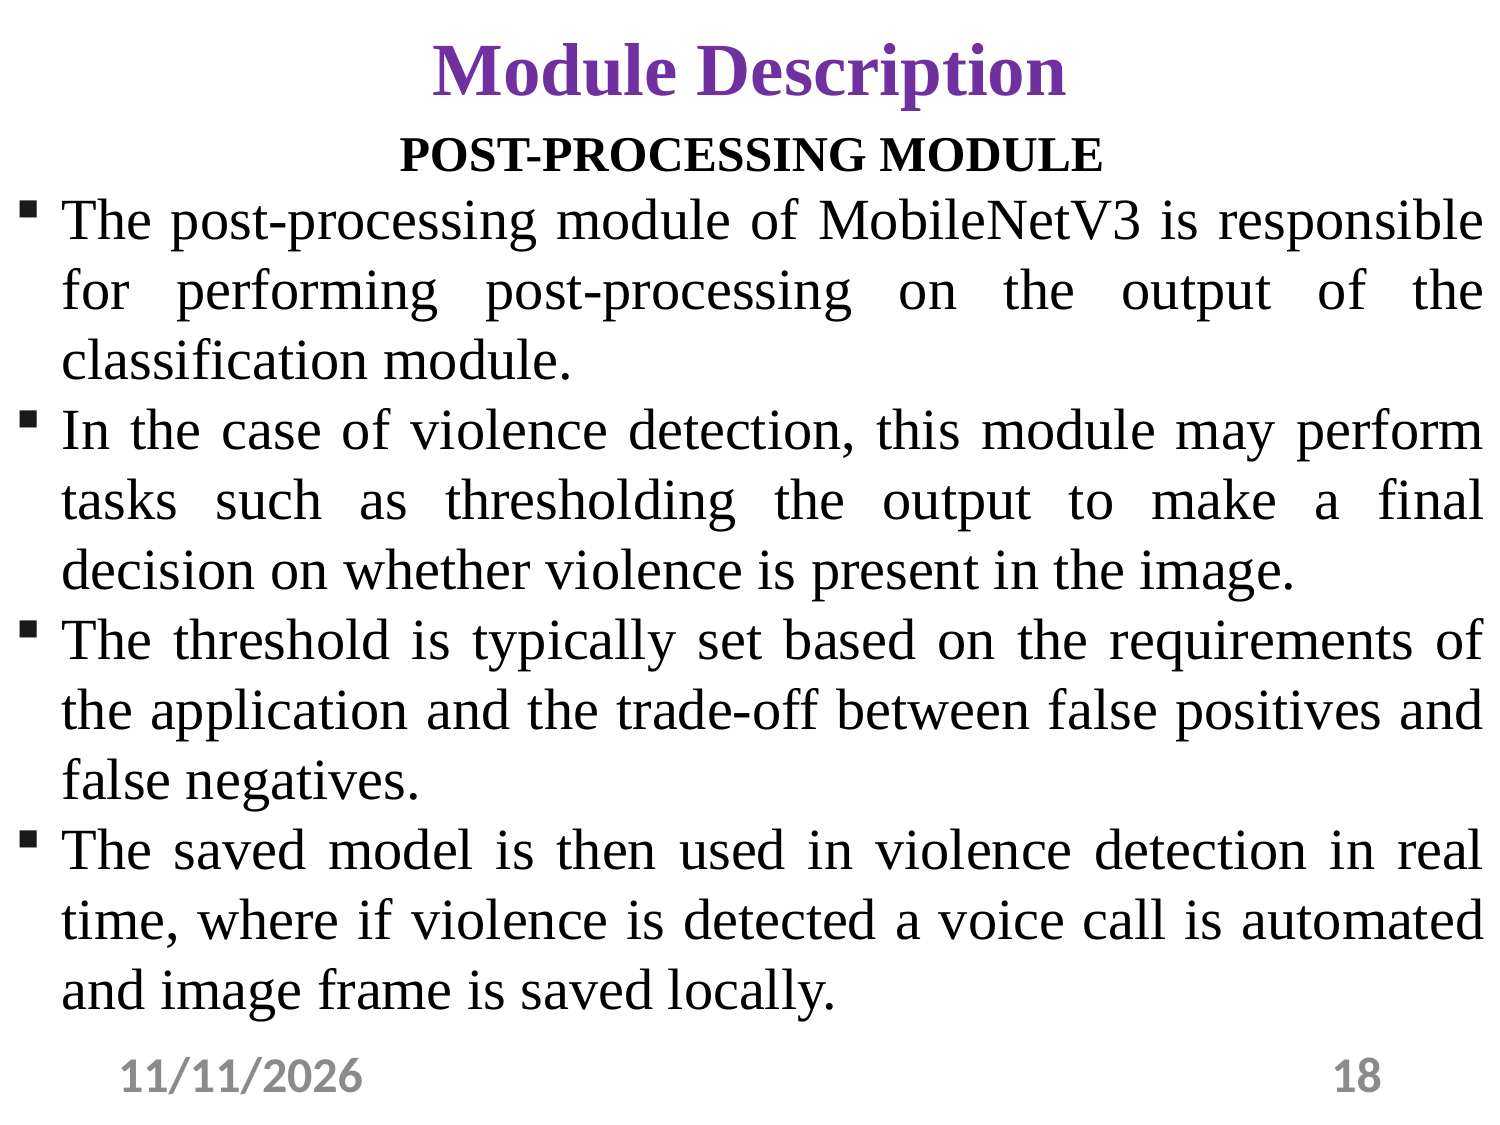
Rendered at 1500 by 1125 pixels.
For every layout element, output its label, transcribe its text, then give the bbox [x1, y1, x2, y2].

text_box POST-PROCESSING MODULE The post-processing module of MobileNetV3 is responsible for performing post-processing on the output of the classification module. In the case of violence detection, this module may perform tasks such as thresholding the output to make a final decision on whether violence is present in the image. The threshold is typically set based on the requirements of the application and the trade-off between false positives and false negatives. The saved model is then used in violence detection in real time, where if violence is detected a voice call is automated and image frame is saved locally. [0, 114, 1500, 1029]
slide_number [103, 1042, 441, 1103]
title Module Description [103, 27, 1397, 114]
slide_number 18 [1059, 1042, 1397, 1103]
